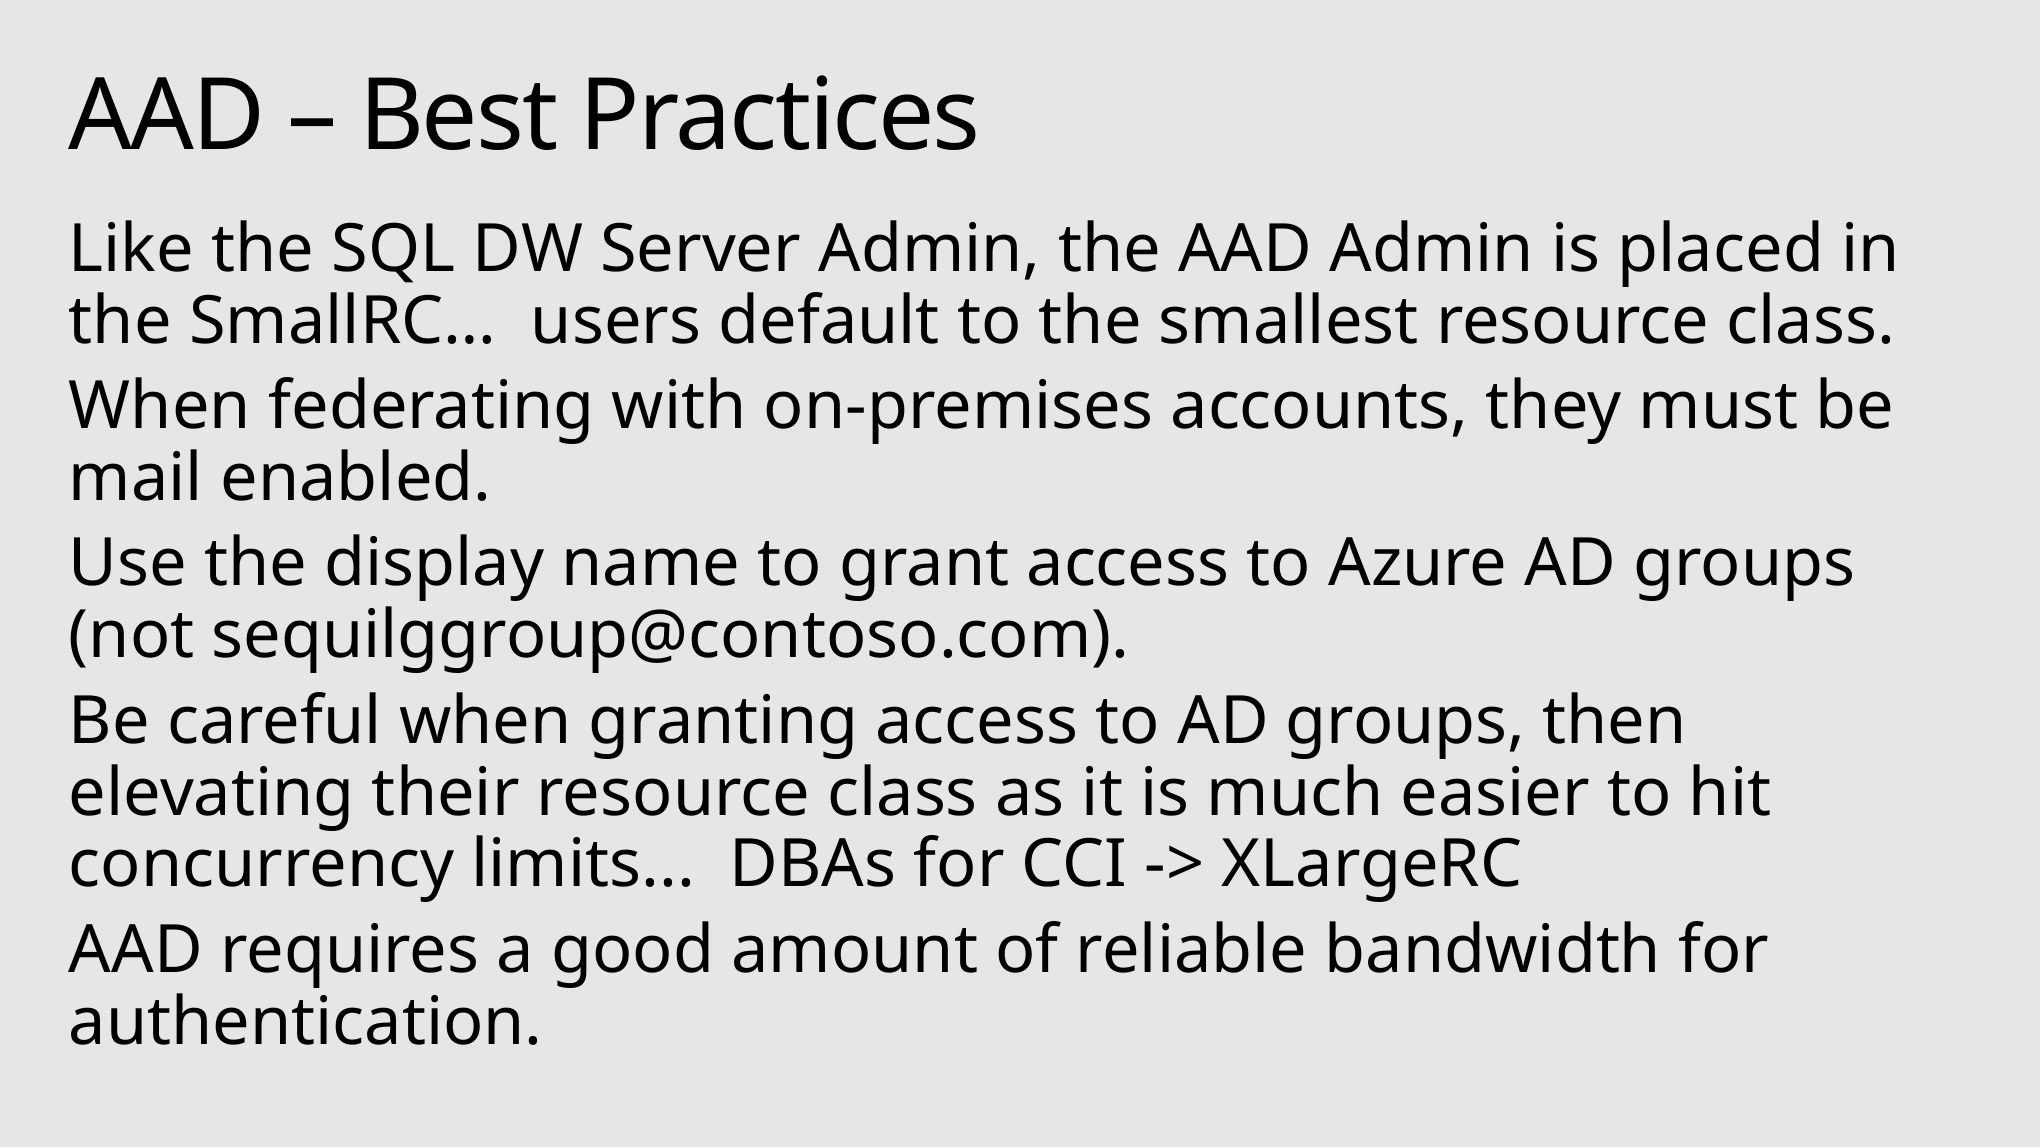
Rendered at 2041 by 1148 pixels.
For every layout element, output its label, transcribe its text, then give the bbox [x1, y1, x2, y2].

title AAD – Best Practices [45, 48, 1996, 199]
list Like the SQL DW Server Admin, the AAD Admin is placed in the SmallRC… users default to the smallest resource class. When federating with on-premises accounts, they must be mail enabled. Use the display name to grant access to Azure AD groups (not sequilggroup@contoso.com). Be careful when granting access to AD groups, then elevating their resource class as it is much easier to hit concurrency limits... DBAs for CCI -> XLargeRC AAD requires a good amount of reliable bandwidth for authentication. [45, 199, 1996, 1094]
